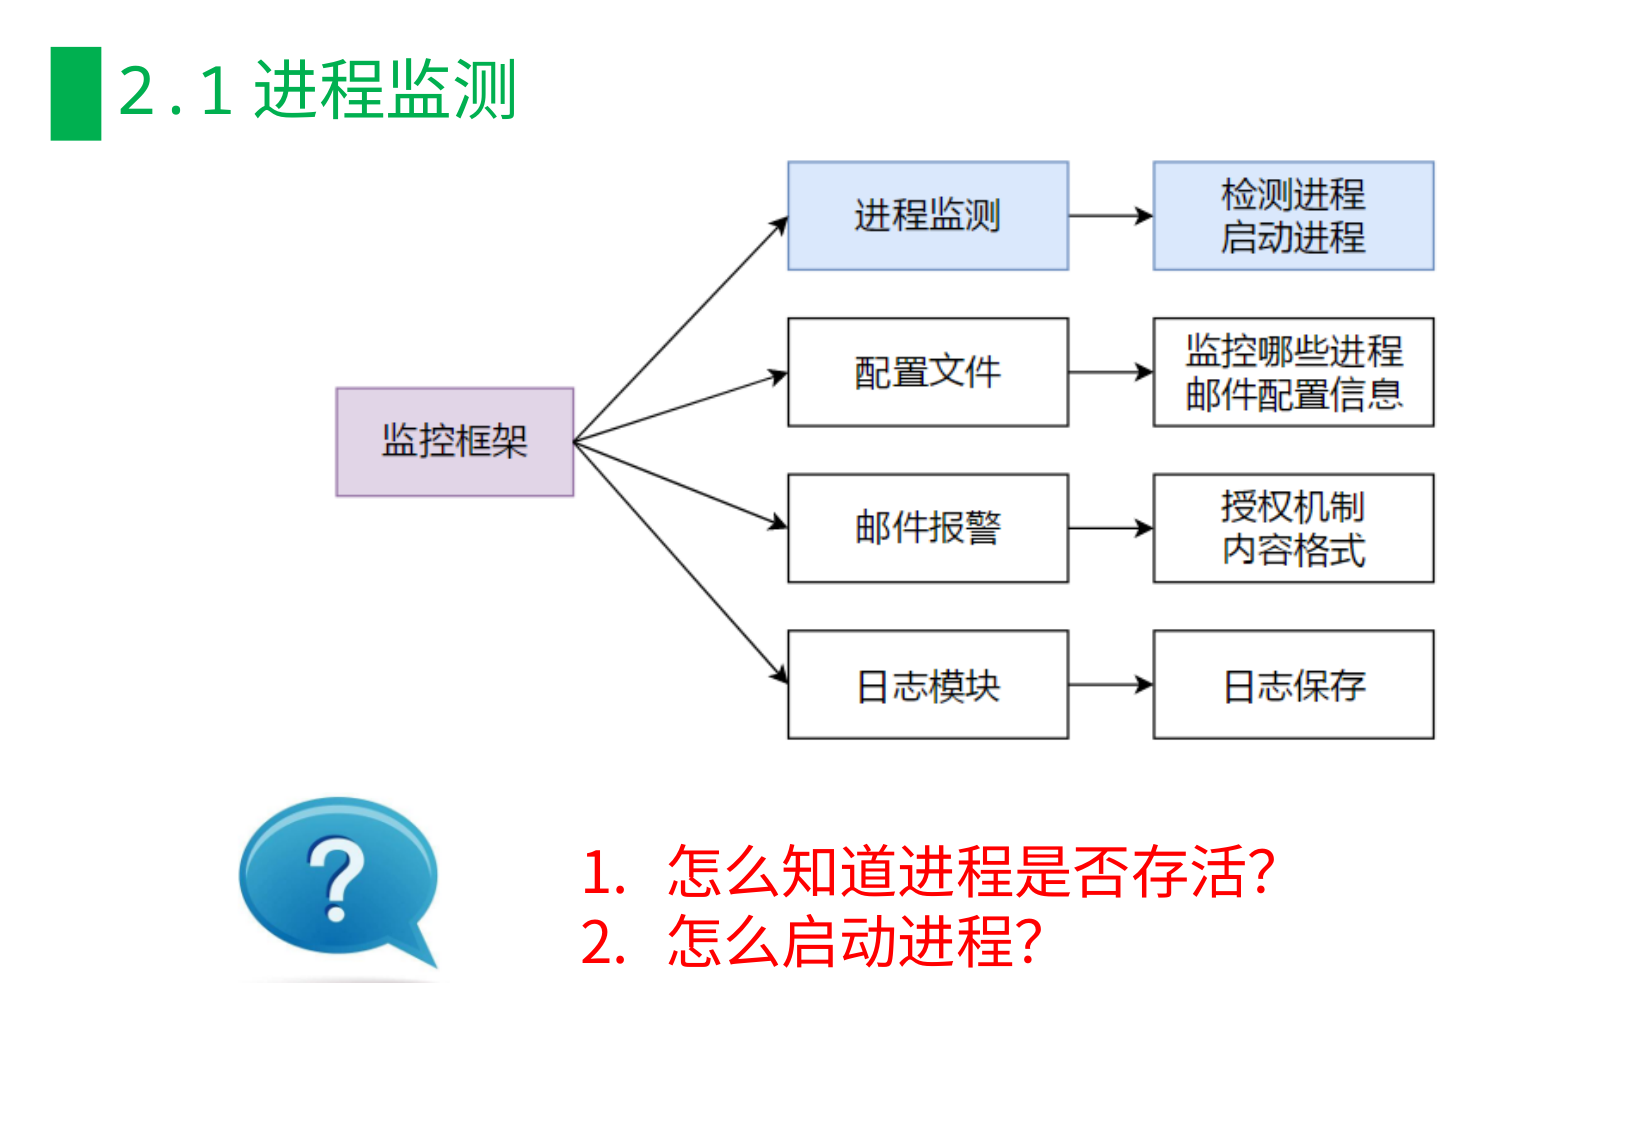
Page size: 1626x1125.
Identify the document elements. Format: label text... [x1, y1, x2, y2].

title 2.1进程监测 [101, 45, 1575, 141]
picture [221, 792, 450, 983]
picture [325, 147, 1447, 759]
text_box 怎么知道进程是否存活？ 怎么启动进程？ [565, 828, 1321, 983]
